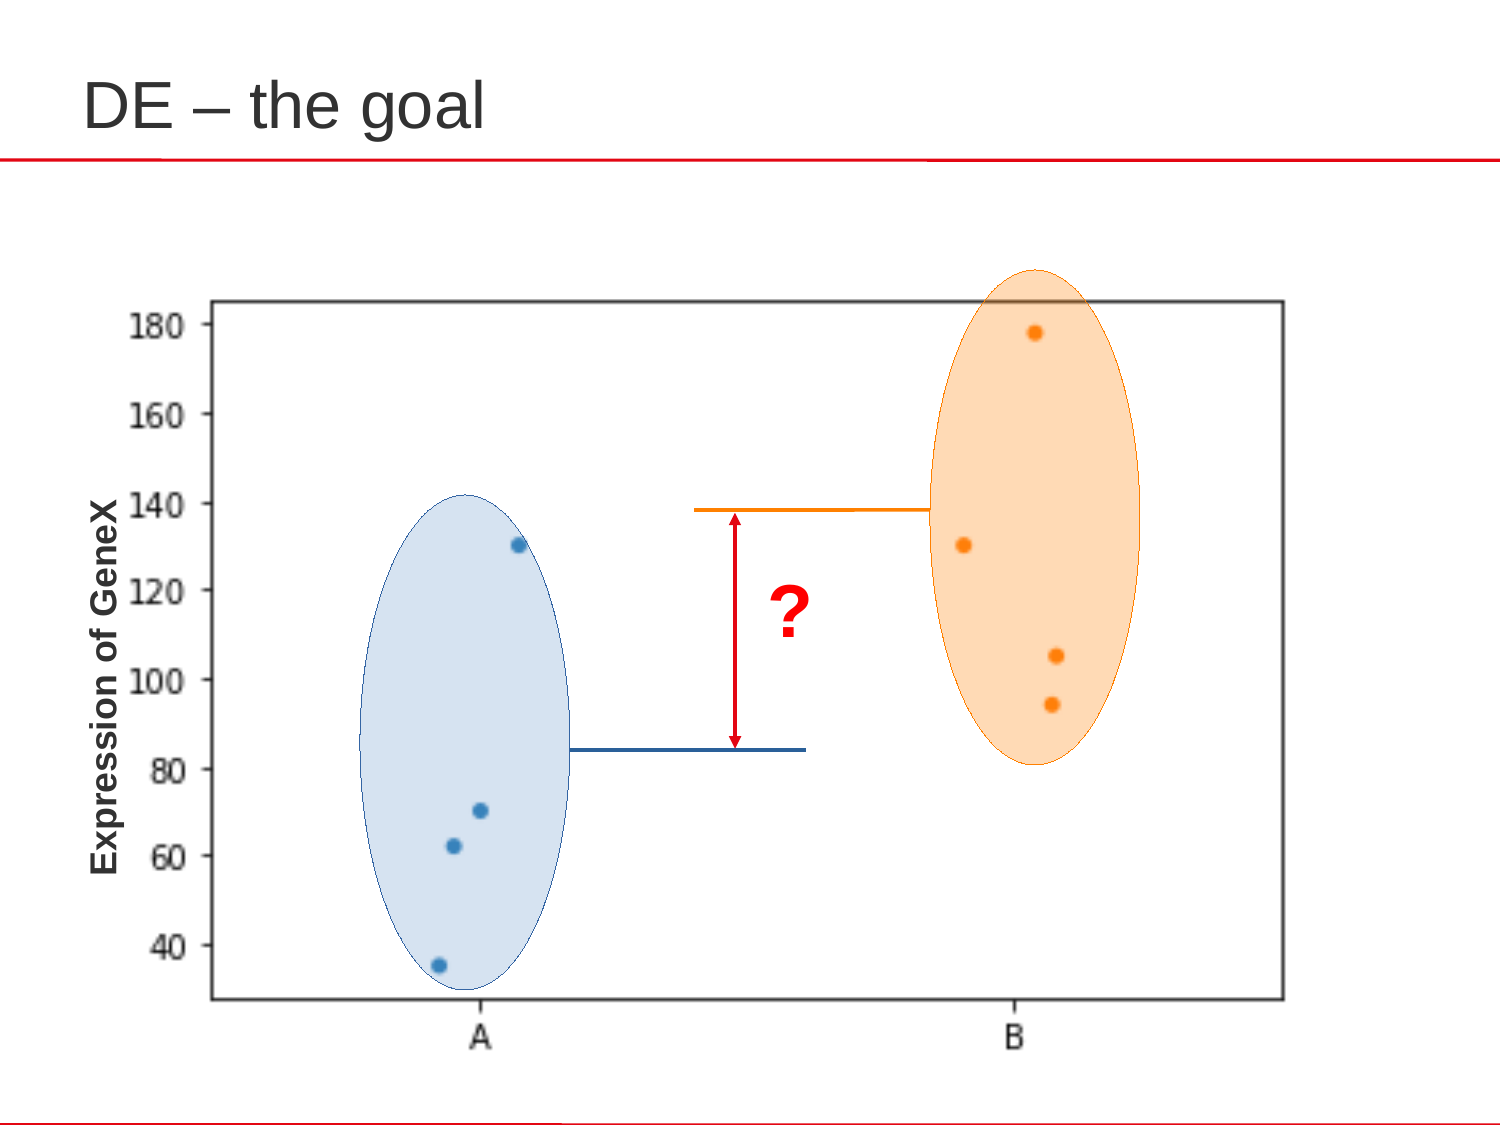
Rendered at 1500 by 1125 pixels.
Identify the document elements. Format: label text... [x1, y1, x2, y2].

text_box Expression of GeneX [78, 350, 101, 877]
text_box [1003, 269, 1066, 281]
text_box DE – the goal [82, 66, 1411, 145]
picture [106, 282, 1306, 1076]
